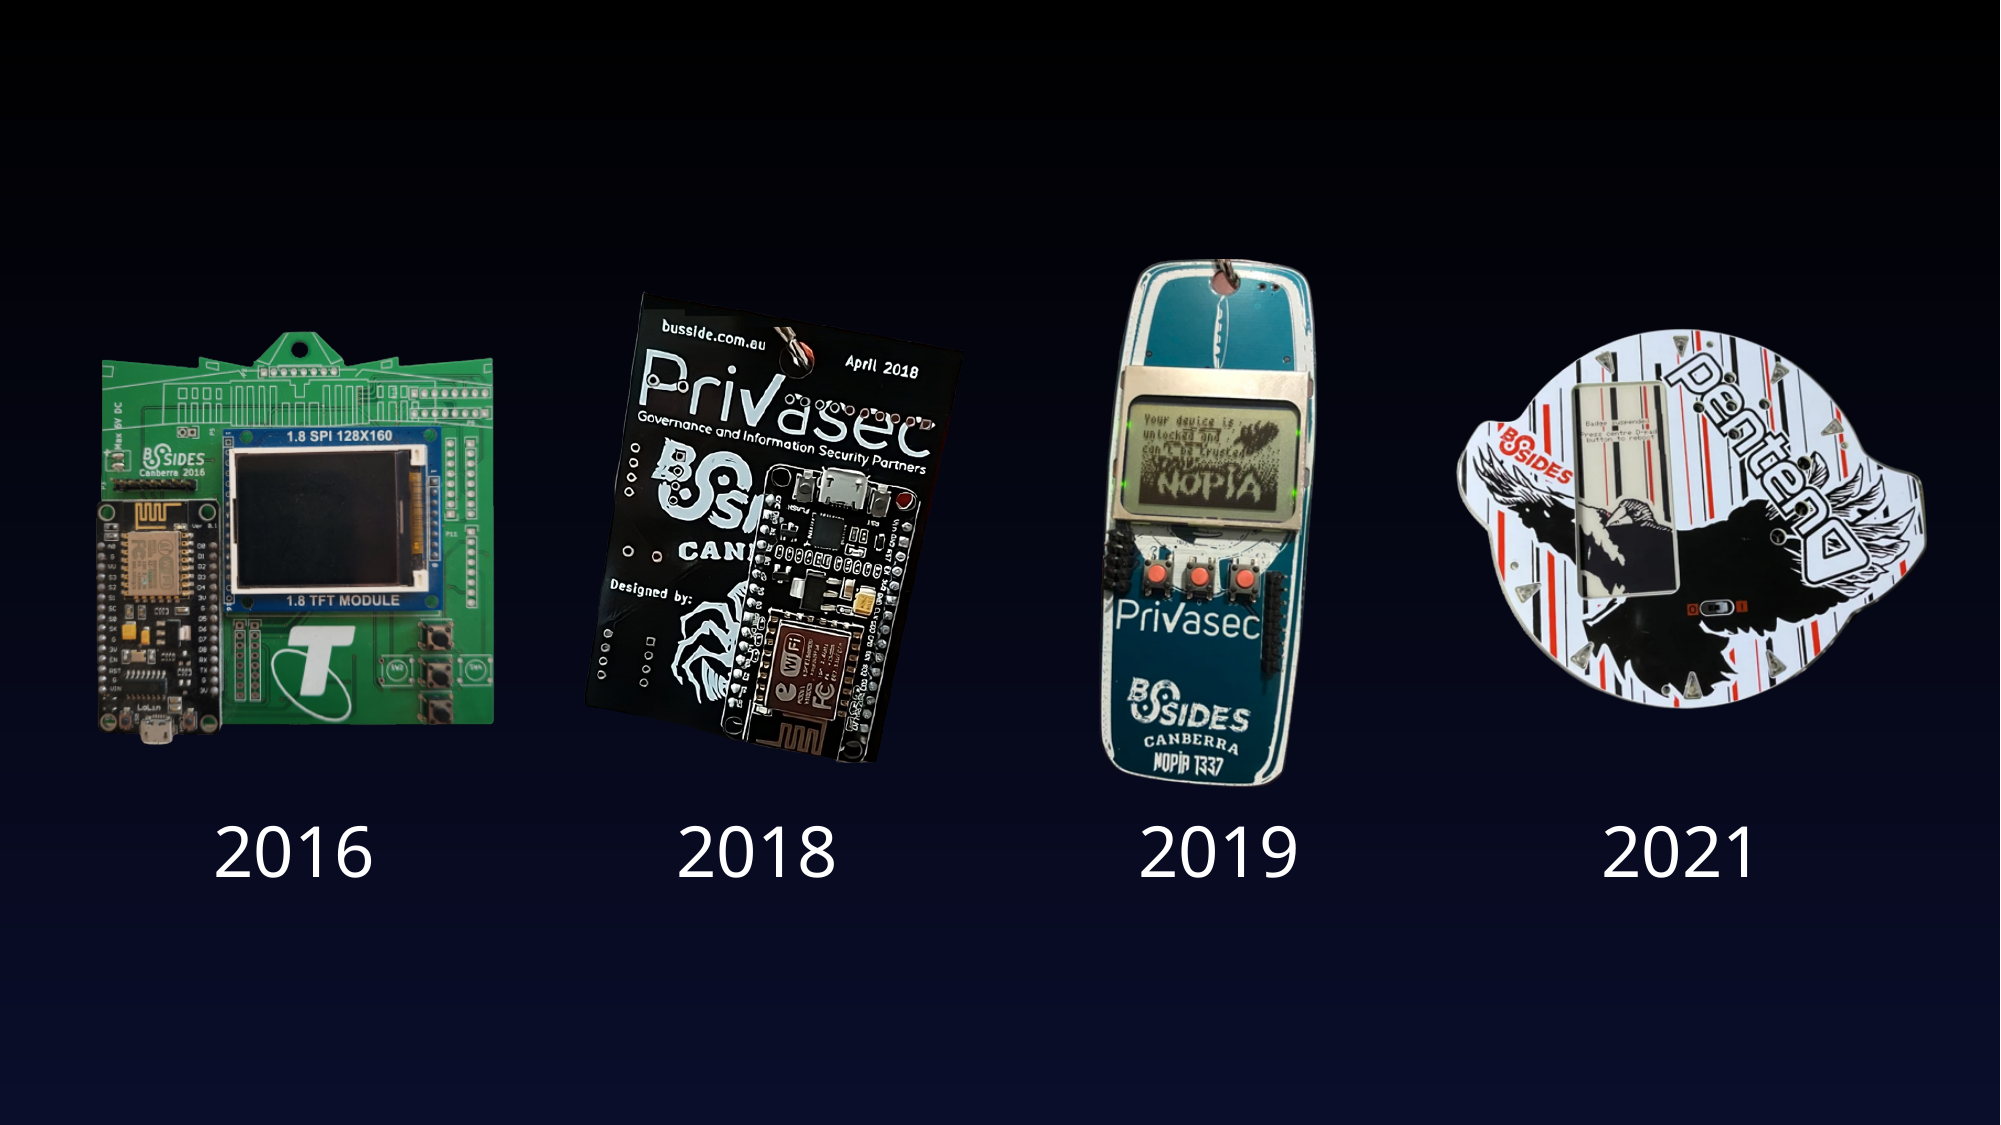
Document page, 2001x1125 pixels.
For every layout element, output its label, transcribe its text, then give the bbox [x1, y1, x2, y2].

text_box 2016 [106, 830, 483, 901]
picture [551, 259, 2000, 855]
text_box 2019 [1031, 855, 1408, 901]
picture [57, 196, 532, 830]
text_box 2018 [569, 808, 946, 901]
text_box 2021 [1494, 808, 1871, 901]
